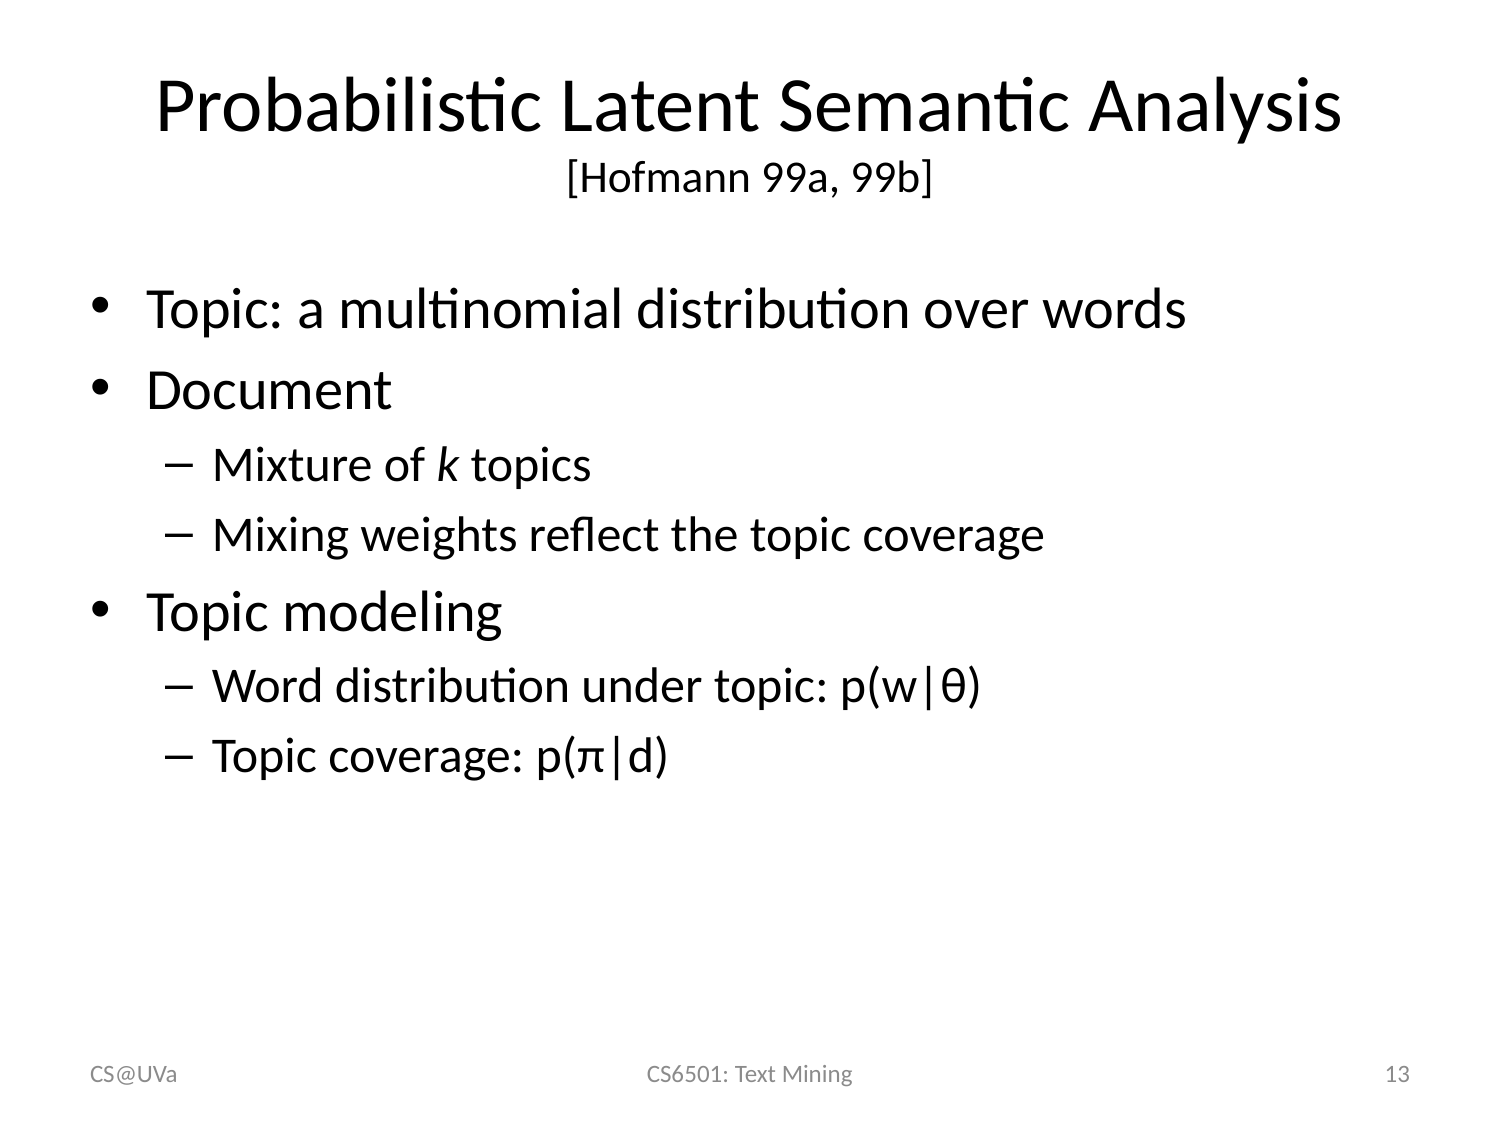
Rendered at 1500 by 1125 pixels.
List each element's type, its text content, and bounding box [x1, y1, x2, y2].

list Topic: a multinomial distribution over words Document Mixture of k topics Mixing weights reflect the topic coverage Topic modeling Word distribution under topic: p(w|θ) Topic coverage: p(π|d) [75, 262, 1425, 1005]
footer CS6501: Text Mining [512, 1042, 988, 1103]
slide_number 13 [1074, 1042, 1425, 1103]
title Probabilistic Latent Semantic Analysis [Hofmann 99a, 99b] [75, 45, 1425, 233]
slide_number CS@UVa [75, 1042, 425, 1103]
